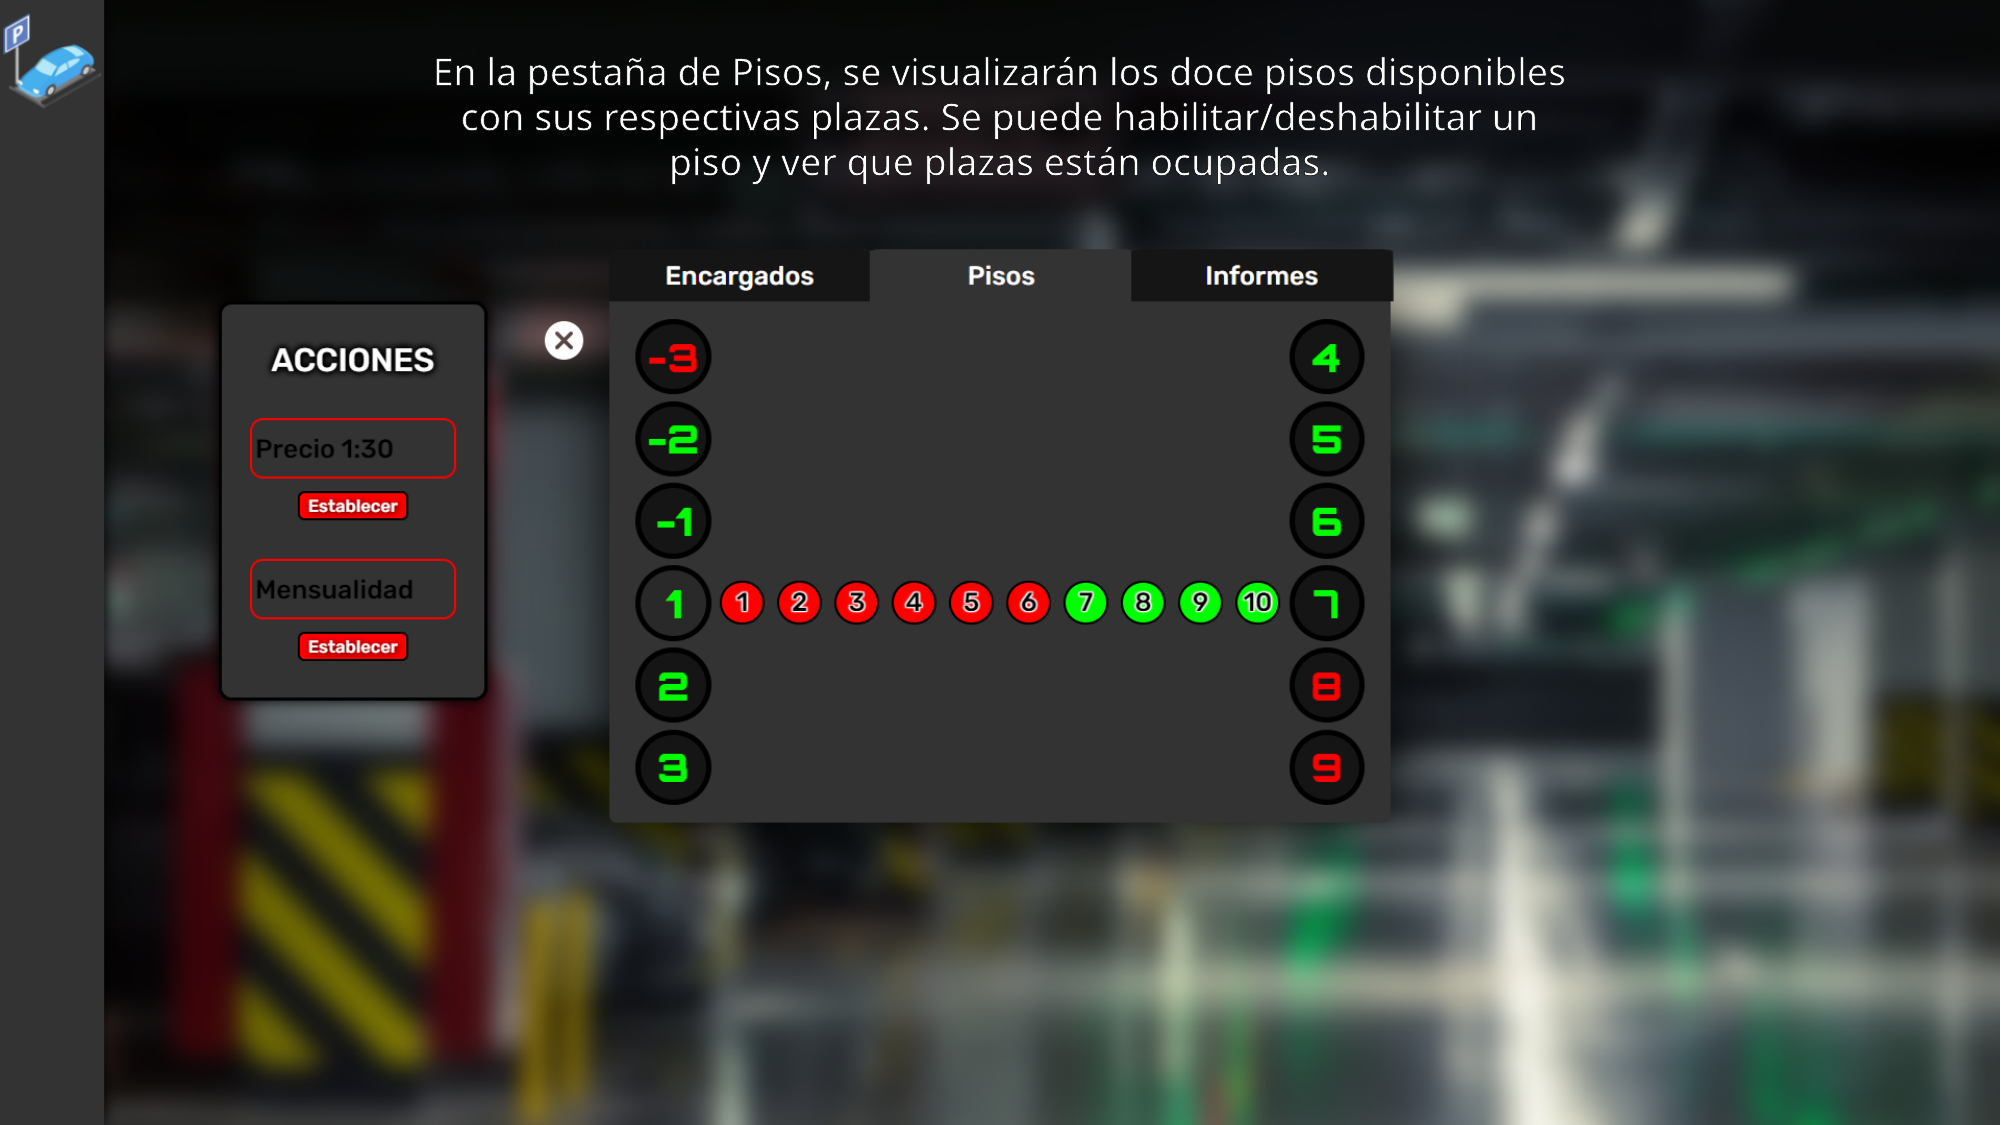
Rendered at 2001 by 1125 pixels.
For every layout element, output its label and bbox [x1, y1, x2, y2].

list [0, 0, 2000, 1125]
